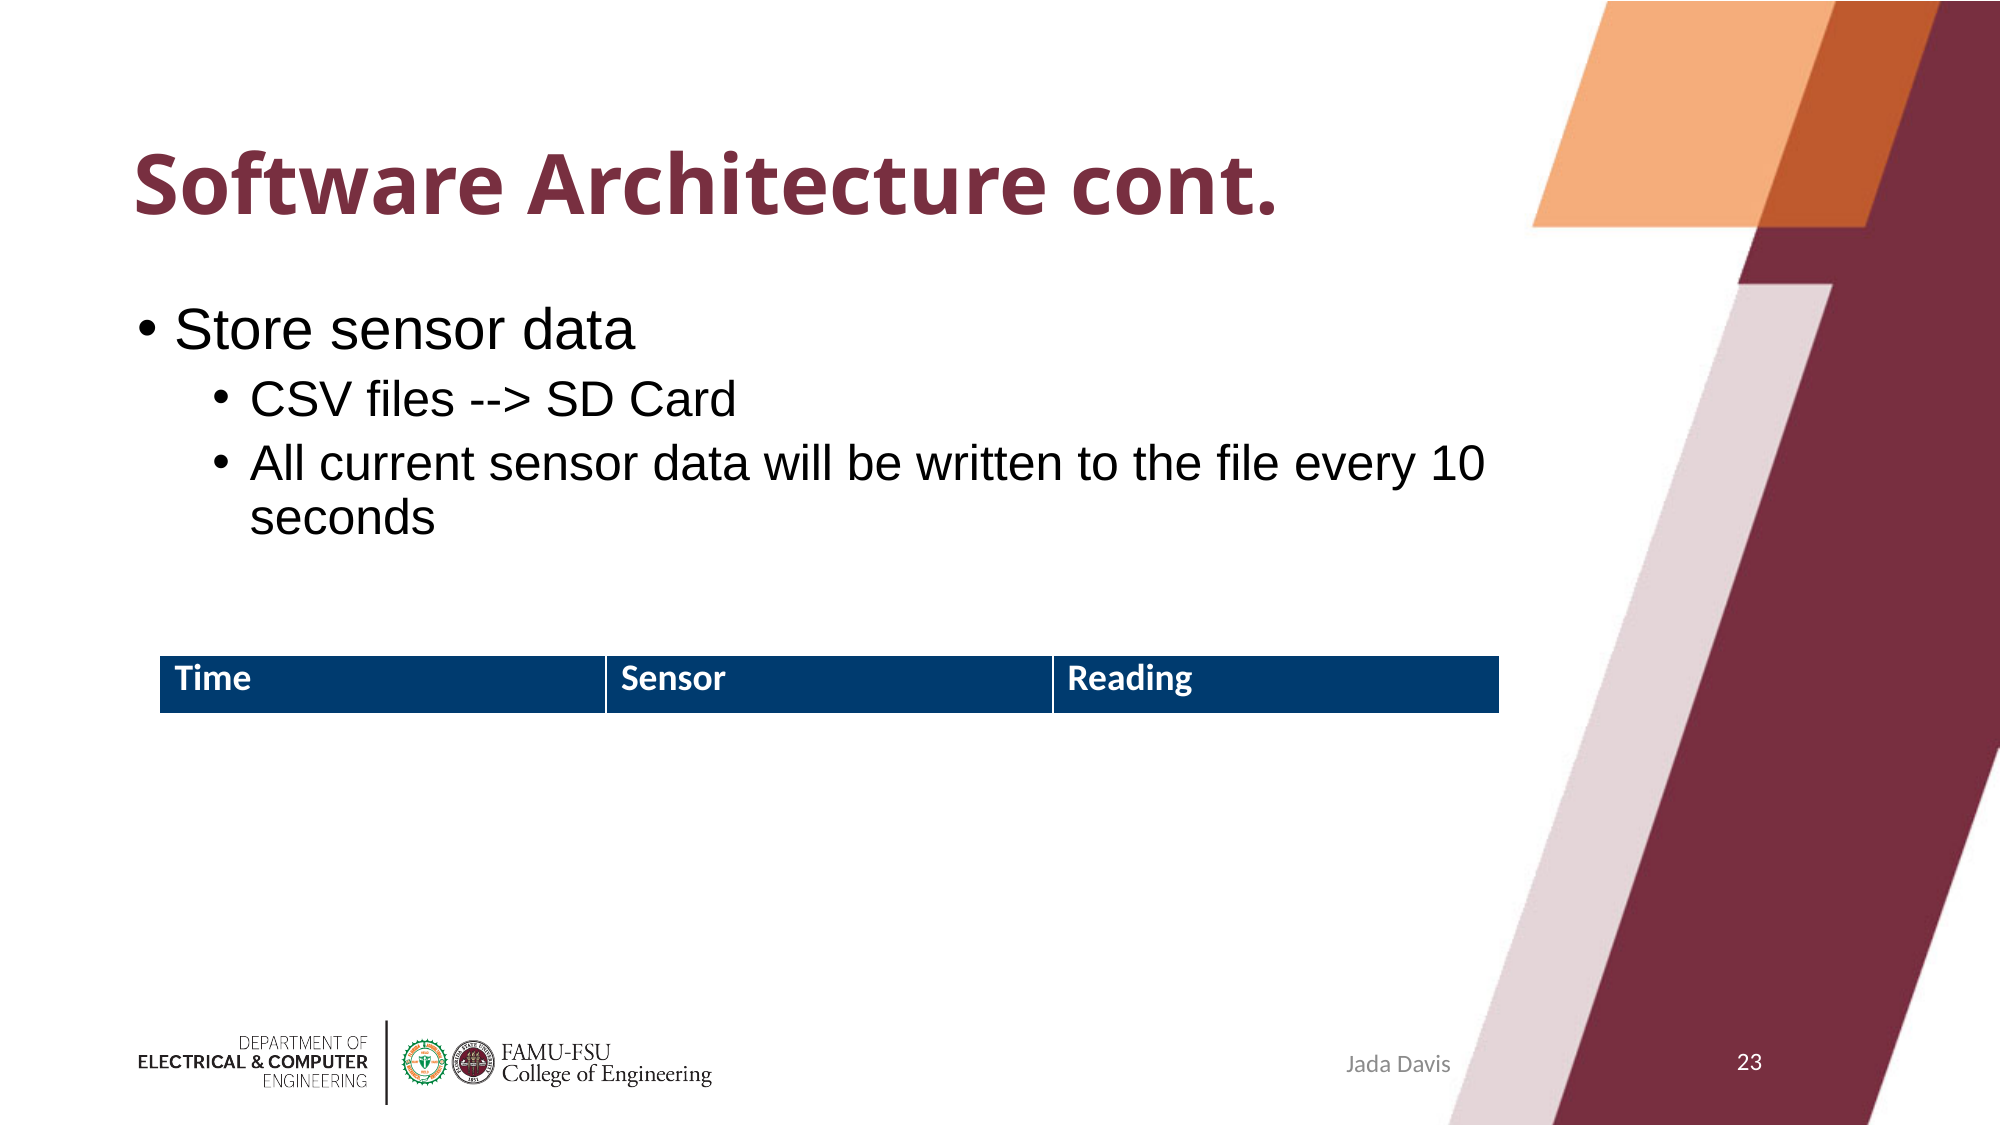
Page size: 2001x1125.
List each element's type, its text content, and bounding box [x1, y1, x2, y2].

picture [0, 1, 2000, 1125]
title Software Architecture cont. [133, 75, 1526, 233]
table_header Reading [1054, 656, 1499, 713]
table_header Time [160, 656, 605, 713]
table_header Sensor [607, 656, 1052, 713]
footer Jada Davis [1047, 1041, 1466, 1084]
slide_number 23 [1689, 1038, 1810, 1084]
list Store sensor data CSV files --> SD Card All current sensor data will be written to the file every 10 seconds [137, 299, 1638, 1013]
